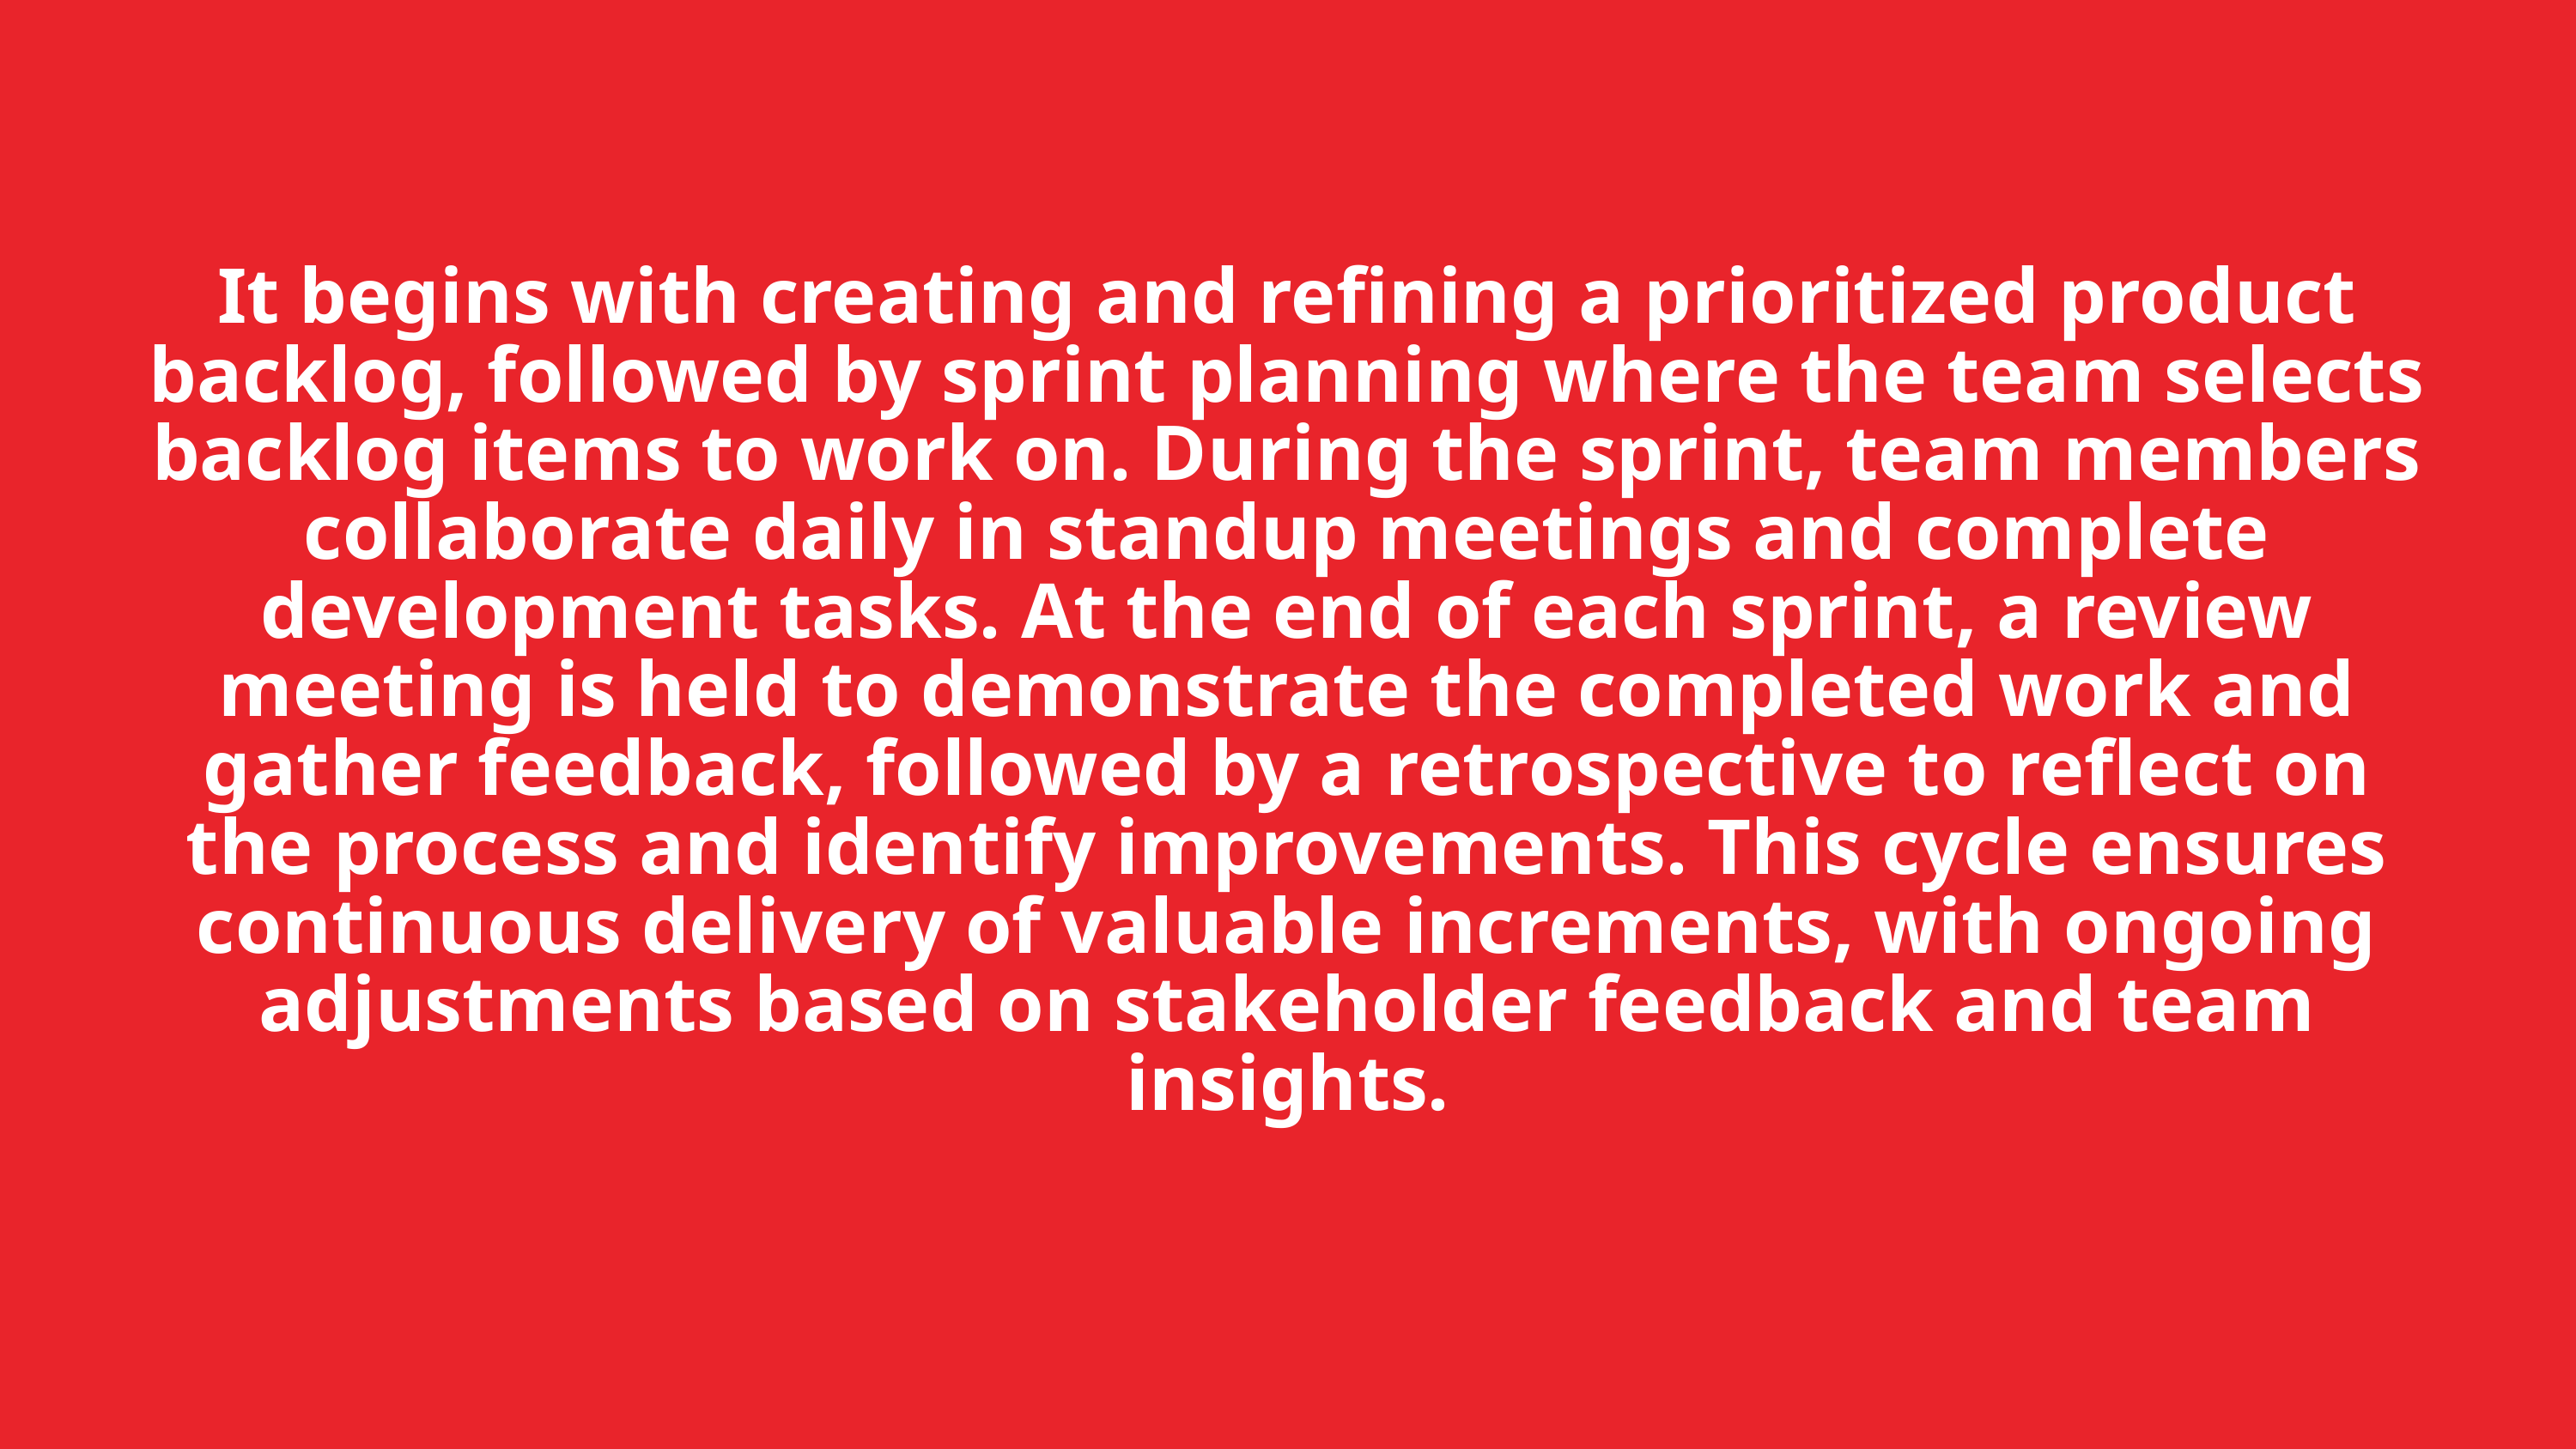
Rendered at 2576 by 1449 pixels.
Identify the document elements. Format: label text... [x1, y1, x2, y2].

text_box It begins with creating and refining a prioritized product backlog, followed by sprint planning where the team selects backlog items to work on. During the sprint, team members collaborate daily in standup meetings and complete development tasks. At the end of each sprint, a review meeting is held to demonstrate the completed work and gather feedback, followed by a retrospective to reflect on the process and identify improvements. This cycle ensures continuous delivery of valuable increments, with ongoing adjustments based on stakeholder feedback and team insights. [144, 259, 2432, 1126]
